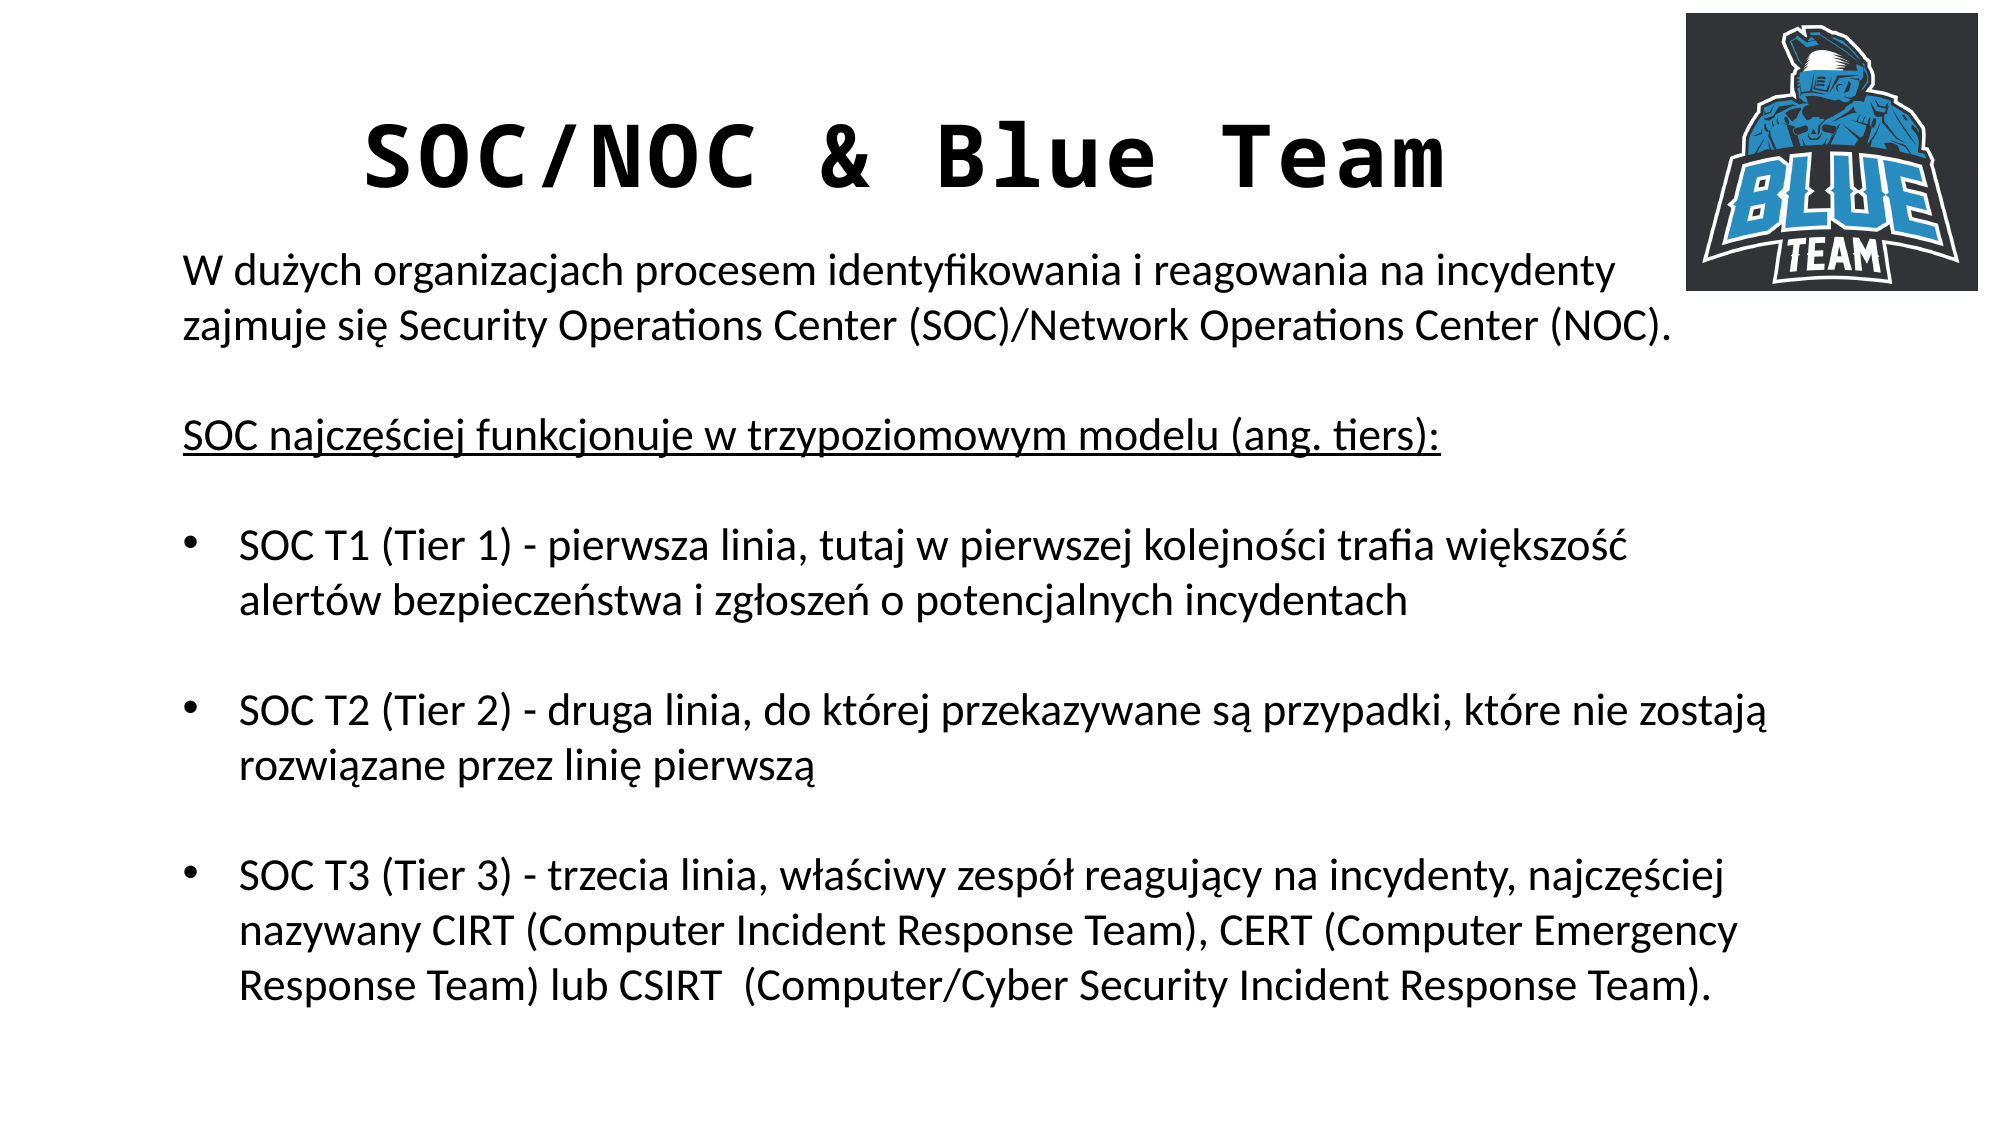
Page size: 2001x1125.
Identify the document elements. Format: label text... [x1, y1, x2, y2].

text_box SOC/NOC & Blue Team [265, 100, 1540, 206]
picture [1685, 13, 1978, 291]
text_box W dużych organizacjach procesem identyfikowania i reagowania na incydenty zajmuje się Security Operations Center (SOC)/Network Operations Center (NOC). SOC najczęściej funkcjonuje w trzypoziomowym modelu (ang. tiers): SOC T1 (Tier 1) - pierwsza linia, tutaj w pierwszej kolejności trafia większość alertów bezpieczeństwa i zgłoszeń o potencjalnych incydentach SOC T2 (Tier 2) - druga linia, do której przekazywane są przypadki, które nie zostają rozwiązane przez linię pierwszą SOC T3 (Tier 3) - trzecia linia, właściwy zespół reagujący na incydenty, najczęściej nazywany CIRT (Computer Incident Response Team), CERT (Computer Emergency Response Team) lub CSIRT (Computer/Cyber Security Incident Response Team). [168, 232, 1797, 1017]
